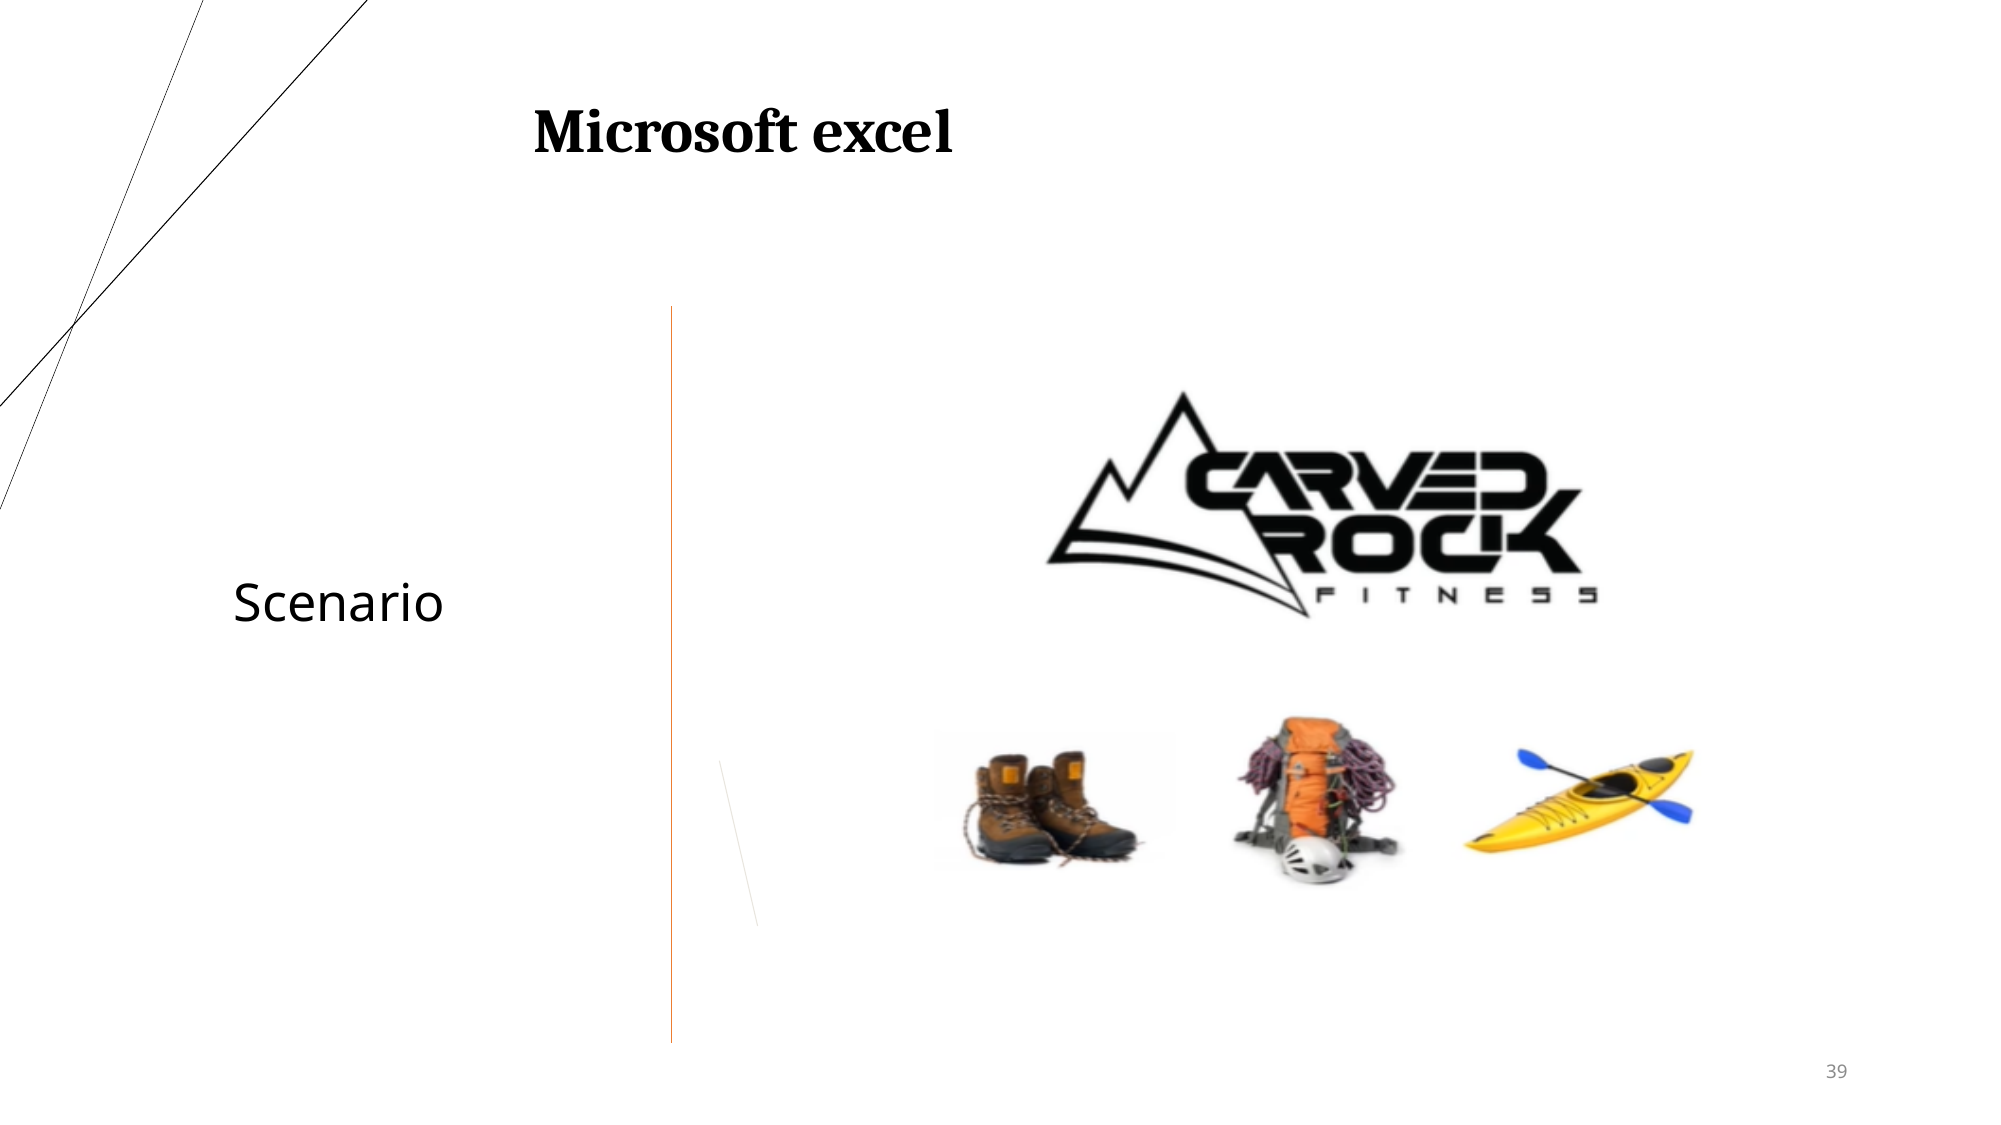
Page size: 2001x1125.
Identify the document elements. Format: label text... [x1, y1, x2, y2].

text_box Scenario [219, 562, 507, 640]
slide_number 39 [1412, 1042, 1863, 1103]
picture [894, 336, 1736, 913]
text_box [719, 760, 758, 926]
text_box Microsoft excel [518, 82, 1519, 172]
